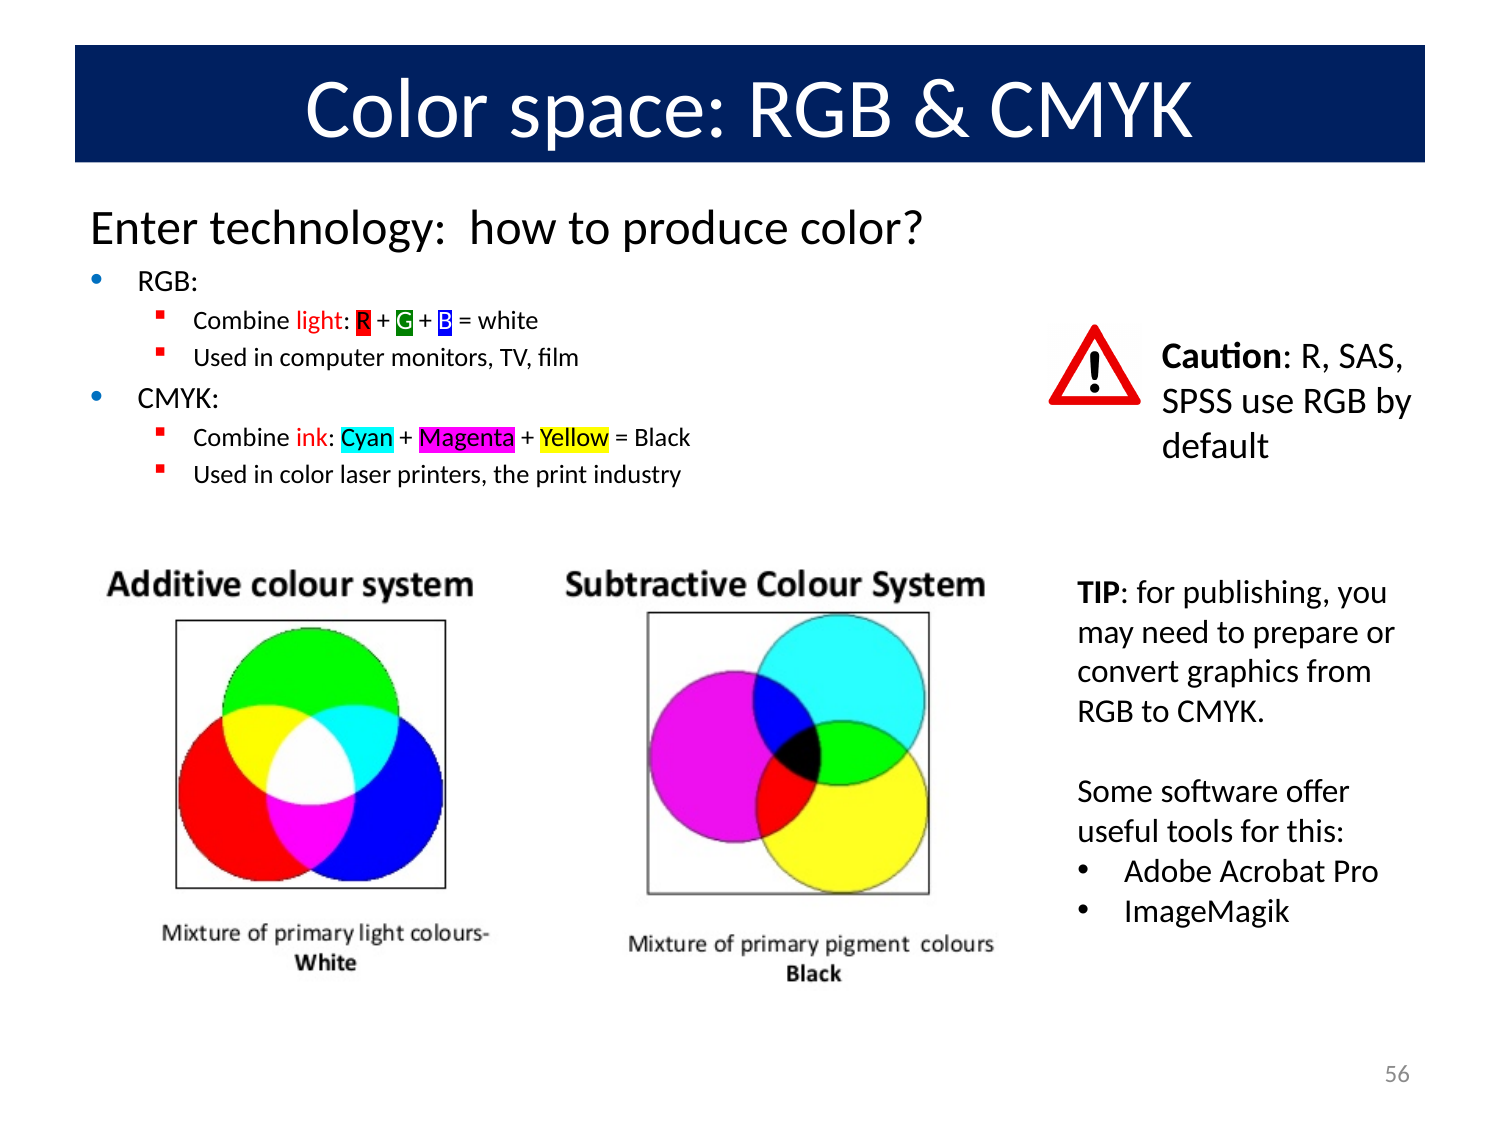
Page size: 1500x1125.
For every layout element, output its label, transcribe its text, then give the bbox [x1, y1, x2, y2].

title Color space: RGB & CMYK [75, 45, 1425, 163]
list Enter technology: how to produce color? RGB: Combine light: R + G + B = white Used in computer monitors, TV, film CMYK: Combine ink: Cyan + Magenta + Yellow = Black Used in color laser printers, the print industry [75, 187, 1425, 500]
picture [1047, 323, 1142, 406]
slide_number 56 [1074, 1042, 1425, 1103]
text_box Caution: R, SAS, SPSS use RGB by default [1147, 323, 1448, 474]
text_box TIP: for publishing, you may need to prepare or convert graphics from RGB to CMYK. Some software offer useful tools for this: Adobe Acrobat Pro ImageMagik [1062, 562, 1425, 937]
picture [99, 562, 1002, 991]
